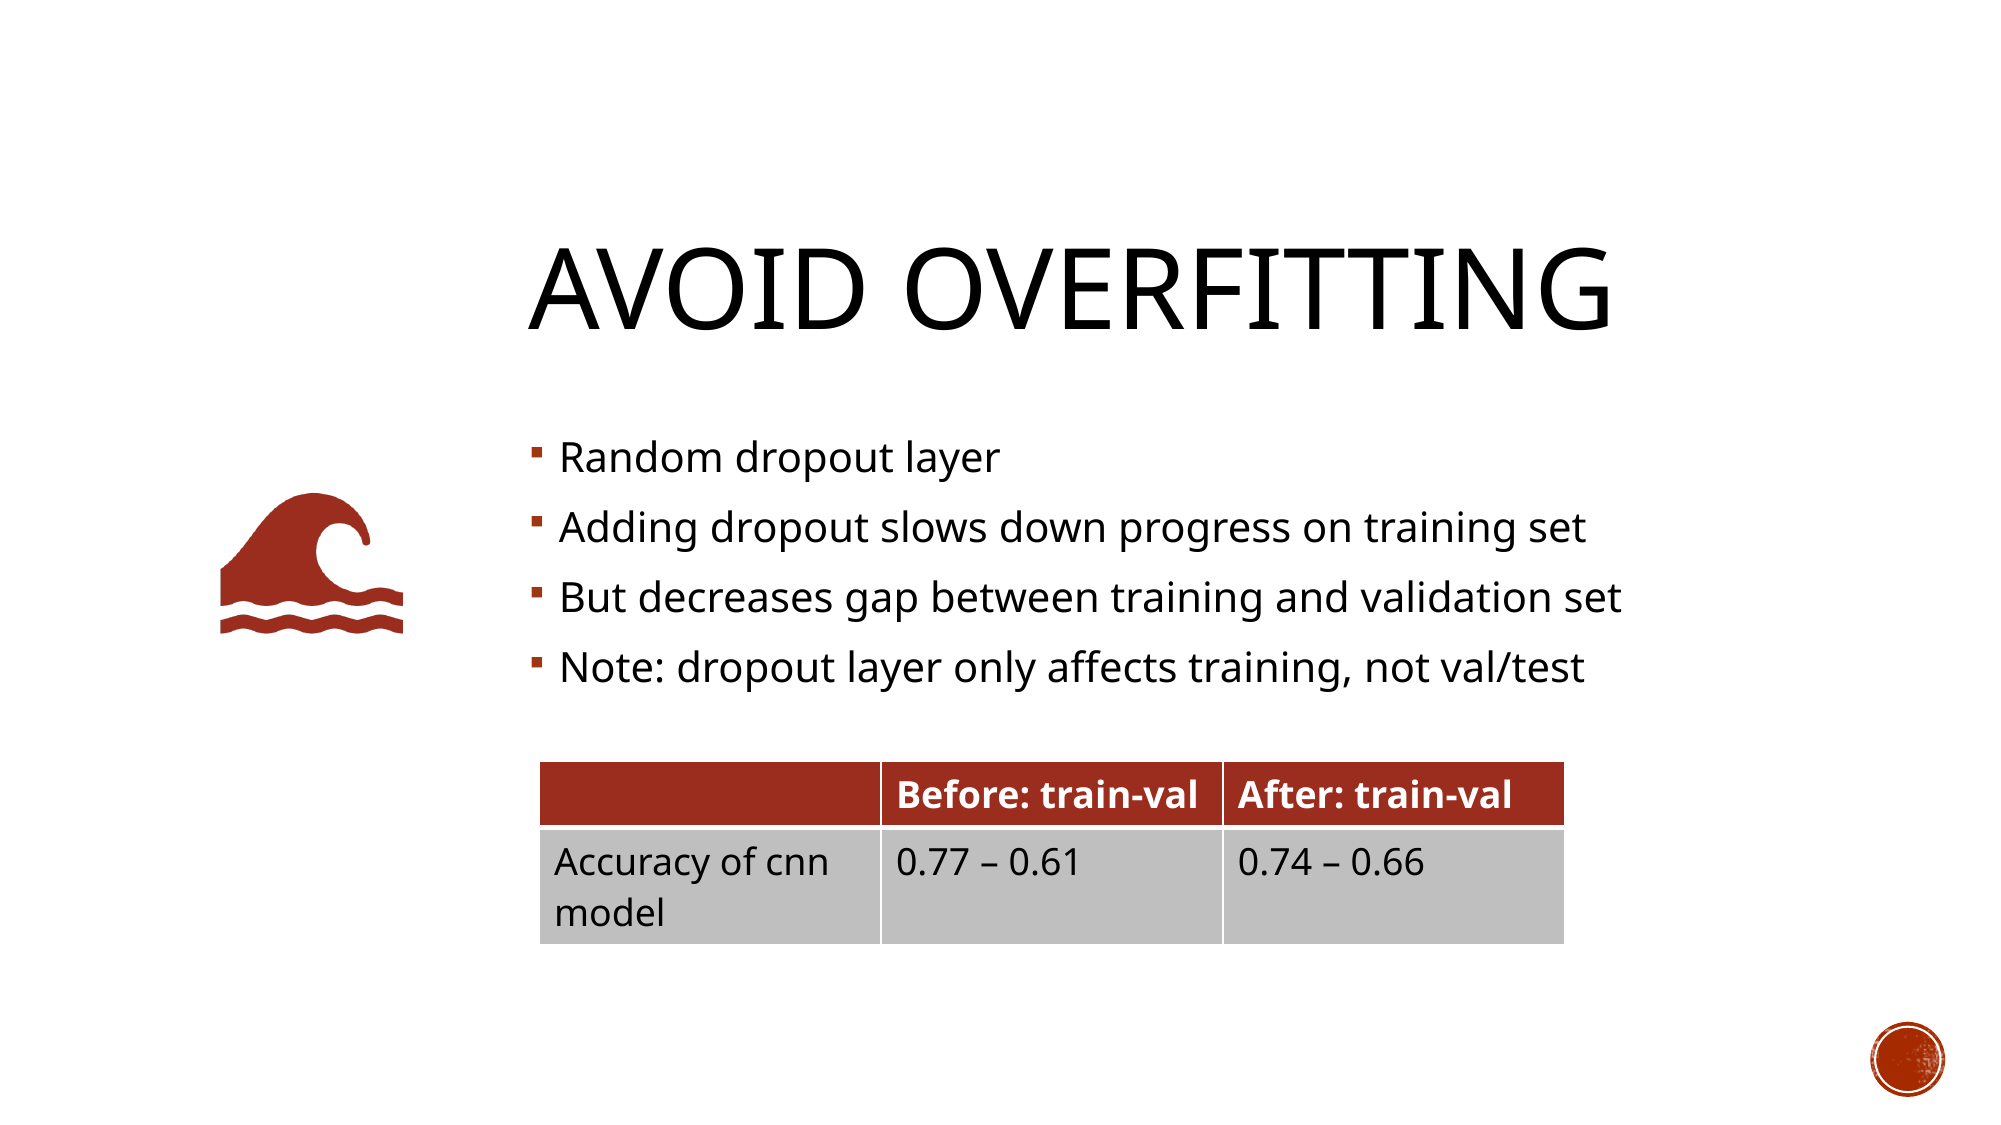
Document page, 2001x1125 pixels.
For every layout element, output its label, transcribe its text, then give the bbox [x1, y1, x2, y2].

table_cell 0.74 – 0.66 [1224, 830, 1564, 944]
list Random dropout layer Adding dropout slows down progress on training set But decreases gap between training and validation set Note: dropout layer only affects training, not val/test [513, 429, 2000, 1094]
table_header Before: train-val [882, 762, 1222, 825]
table_cell 0.77 – 0.61 [882, 830, 1222, 944]
table_header After: train-val [1224, 762, 1564, 825]
table_cell Accuracy of cnn model [540, 830, 880, 944]
picture [202, 453, 421, 672]
table_header [540, 762, 880, 825]
title Avoid Overfitting [513, 160, 2000, 425]
